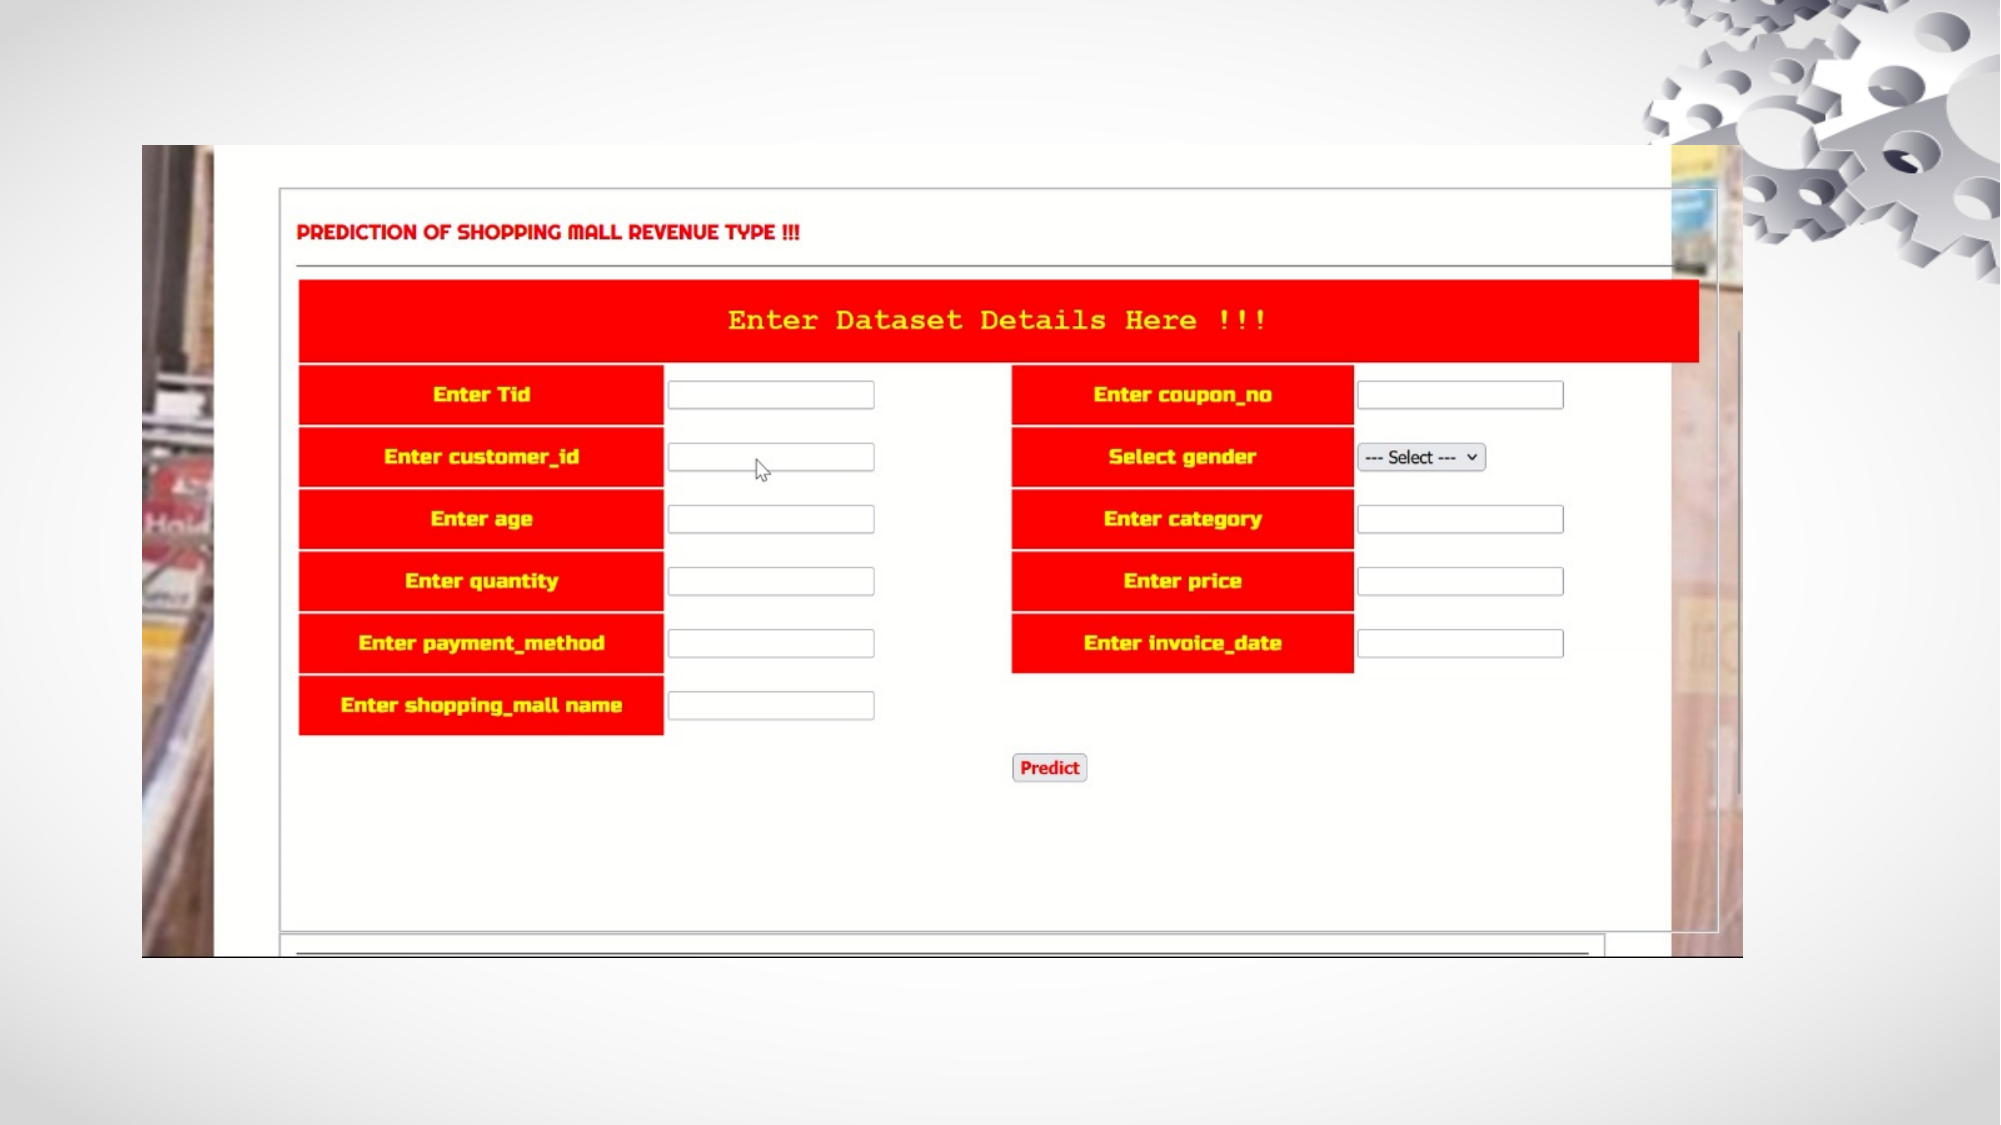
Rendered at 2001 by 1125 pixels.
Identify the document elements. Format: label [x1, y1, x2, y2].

picture [0, 0, 2000, 1125]
list [142, 145, 1743, 958]
